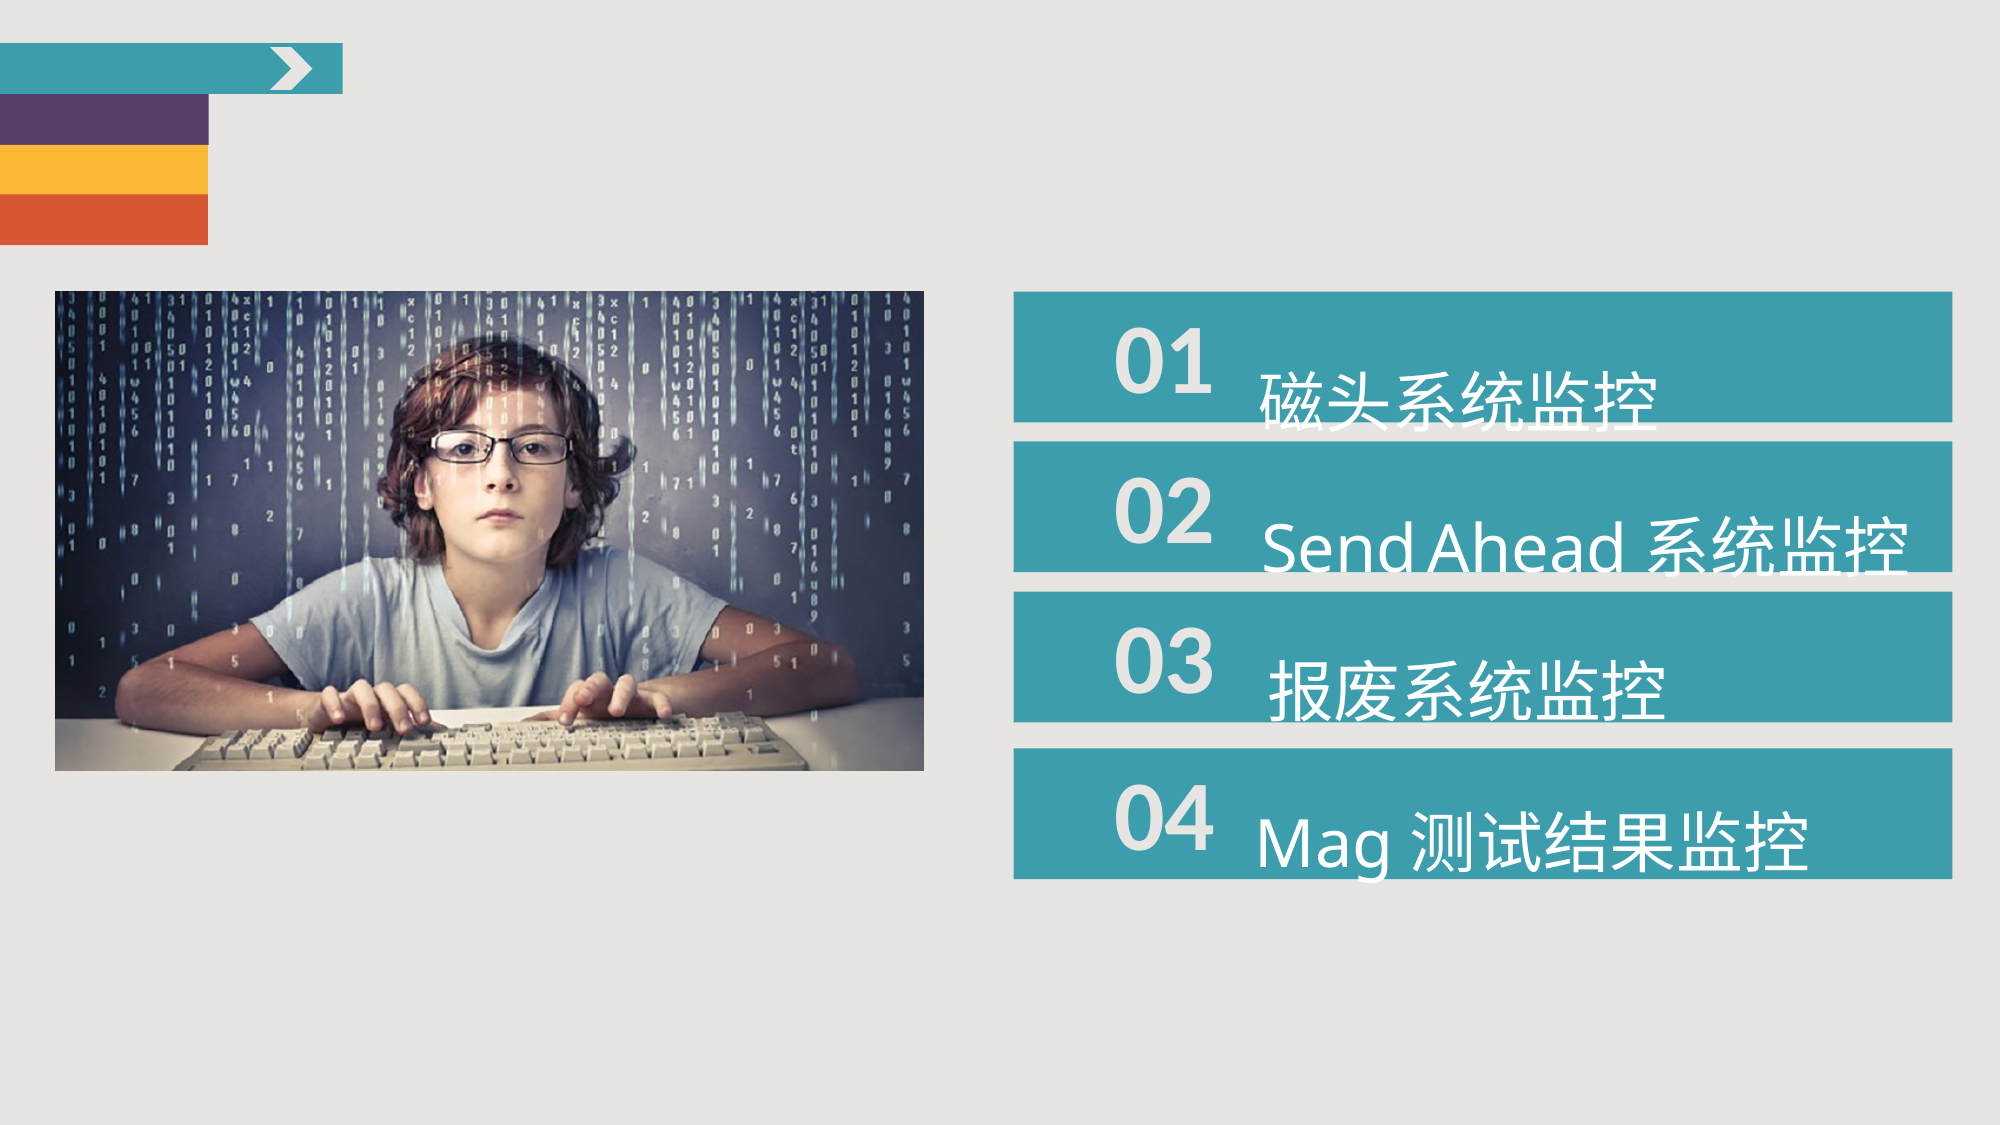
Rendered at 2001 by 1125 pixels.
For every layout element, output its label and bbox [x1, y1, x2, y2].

text_box [1013, 673, 1953, 891]
text_box [1013, 522, 1953, 673]
text_box [0, 27, 833, 246]
text_box [1013, 378, 1953, 522]
text_box [1013, 233, 1953, 378]
picture [55, 291, 924, 771]
